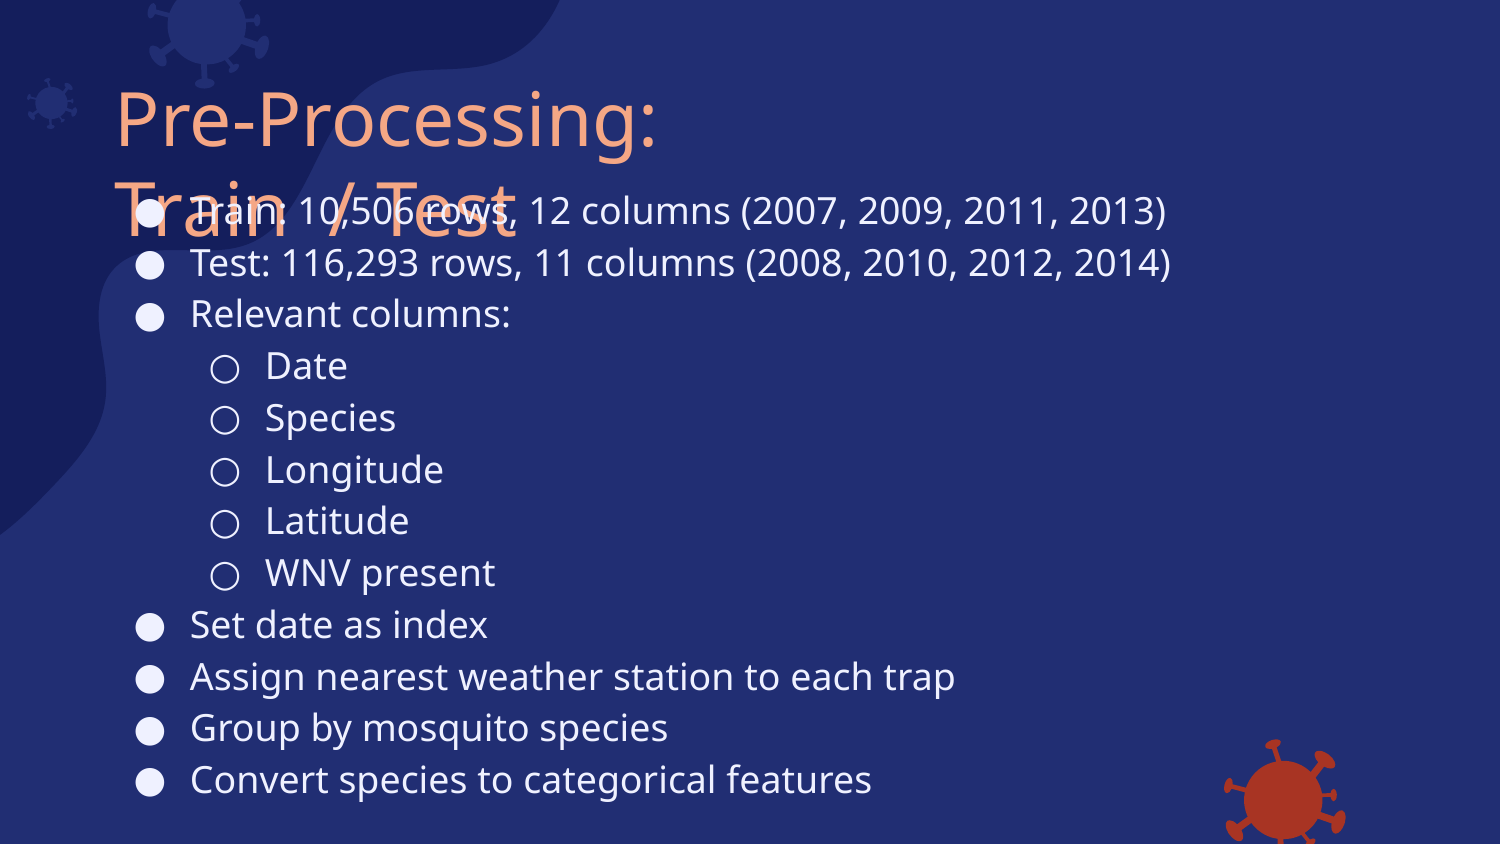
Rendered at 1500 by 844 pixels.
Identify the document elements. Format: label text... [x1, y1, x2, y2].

title Pre-Processing: Train / Test [99, 56, 793, 165]
list Train: 10,506 rows, 12 columns (2007, 2009, 2011, 2013) Test: 116,293 rows, 11 columns (2008, 2010, 2012, 2014) Relevant columns: Date Species Longitude Latitude WNV present Set date as index Assign nearest weather station to each trap Group by mosquito species Convert species to categorical features [99, 165, 1364, 783]
